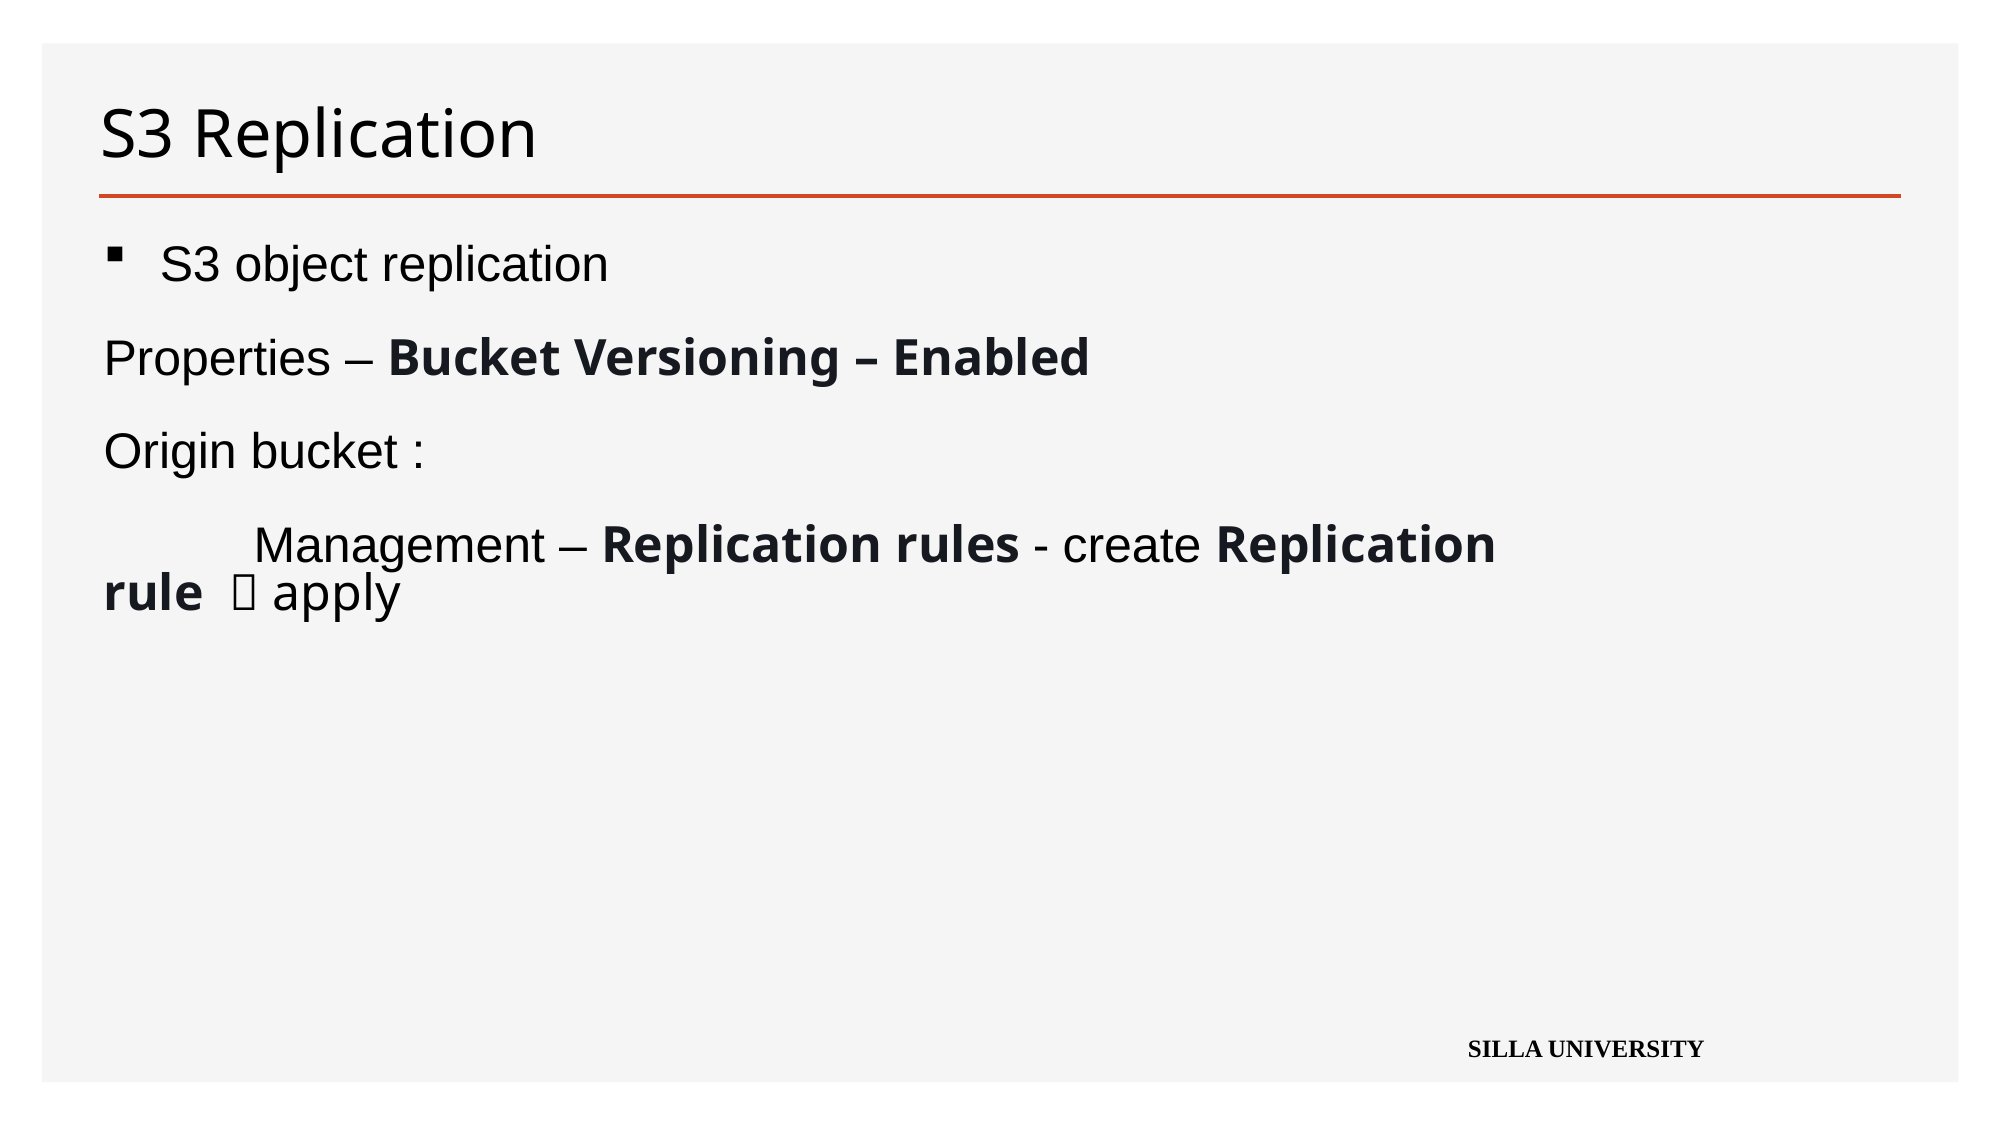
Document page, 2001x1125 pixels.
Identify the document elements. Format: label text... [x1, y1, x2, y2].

list S3 object replication Properties – Bucket Versioning – Enabled Origin bucket : Management – Replication rules - create Replication rule  apply [88, 235, 1598, 973]
title S3 Replication [85, 73, 1214, 179]
